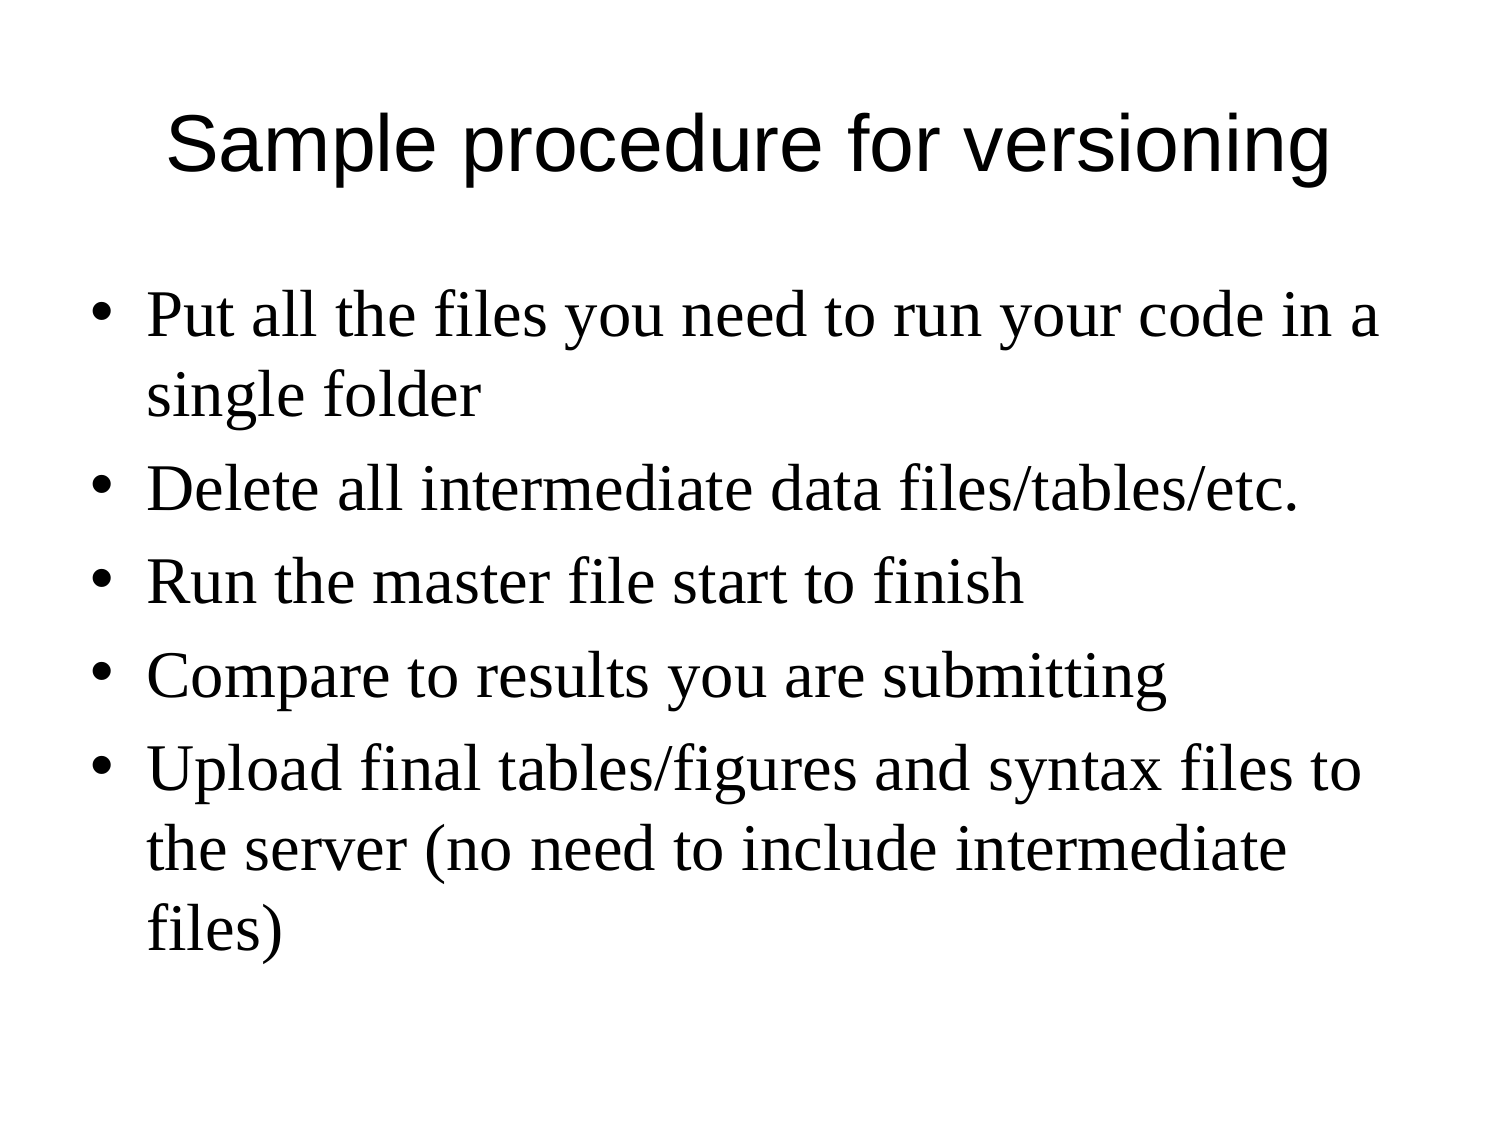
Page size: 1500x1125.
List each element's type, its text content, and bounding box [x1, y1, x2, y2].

title Sample procedure for versioning [75, 45, 1425, 233]
list Put all the files you need to run your code in a single folder Delete all intermediate data files/tables/etc. Run the master file start to finish Compare to results you are submitting Upload final tables/figures and syntax files to the server (no need to include intermediate files) [75, 262, 1425, 1005]
